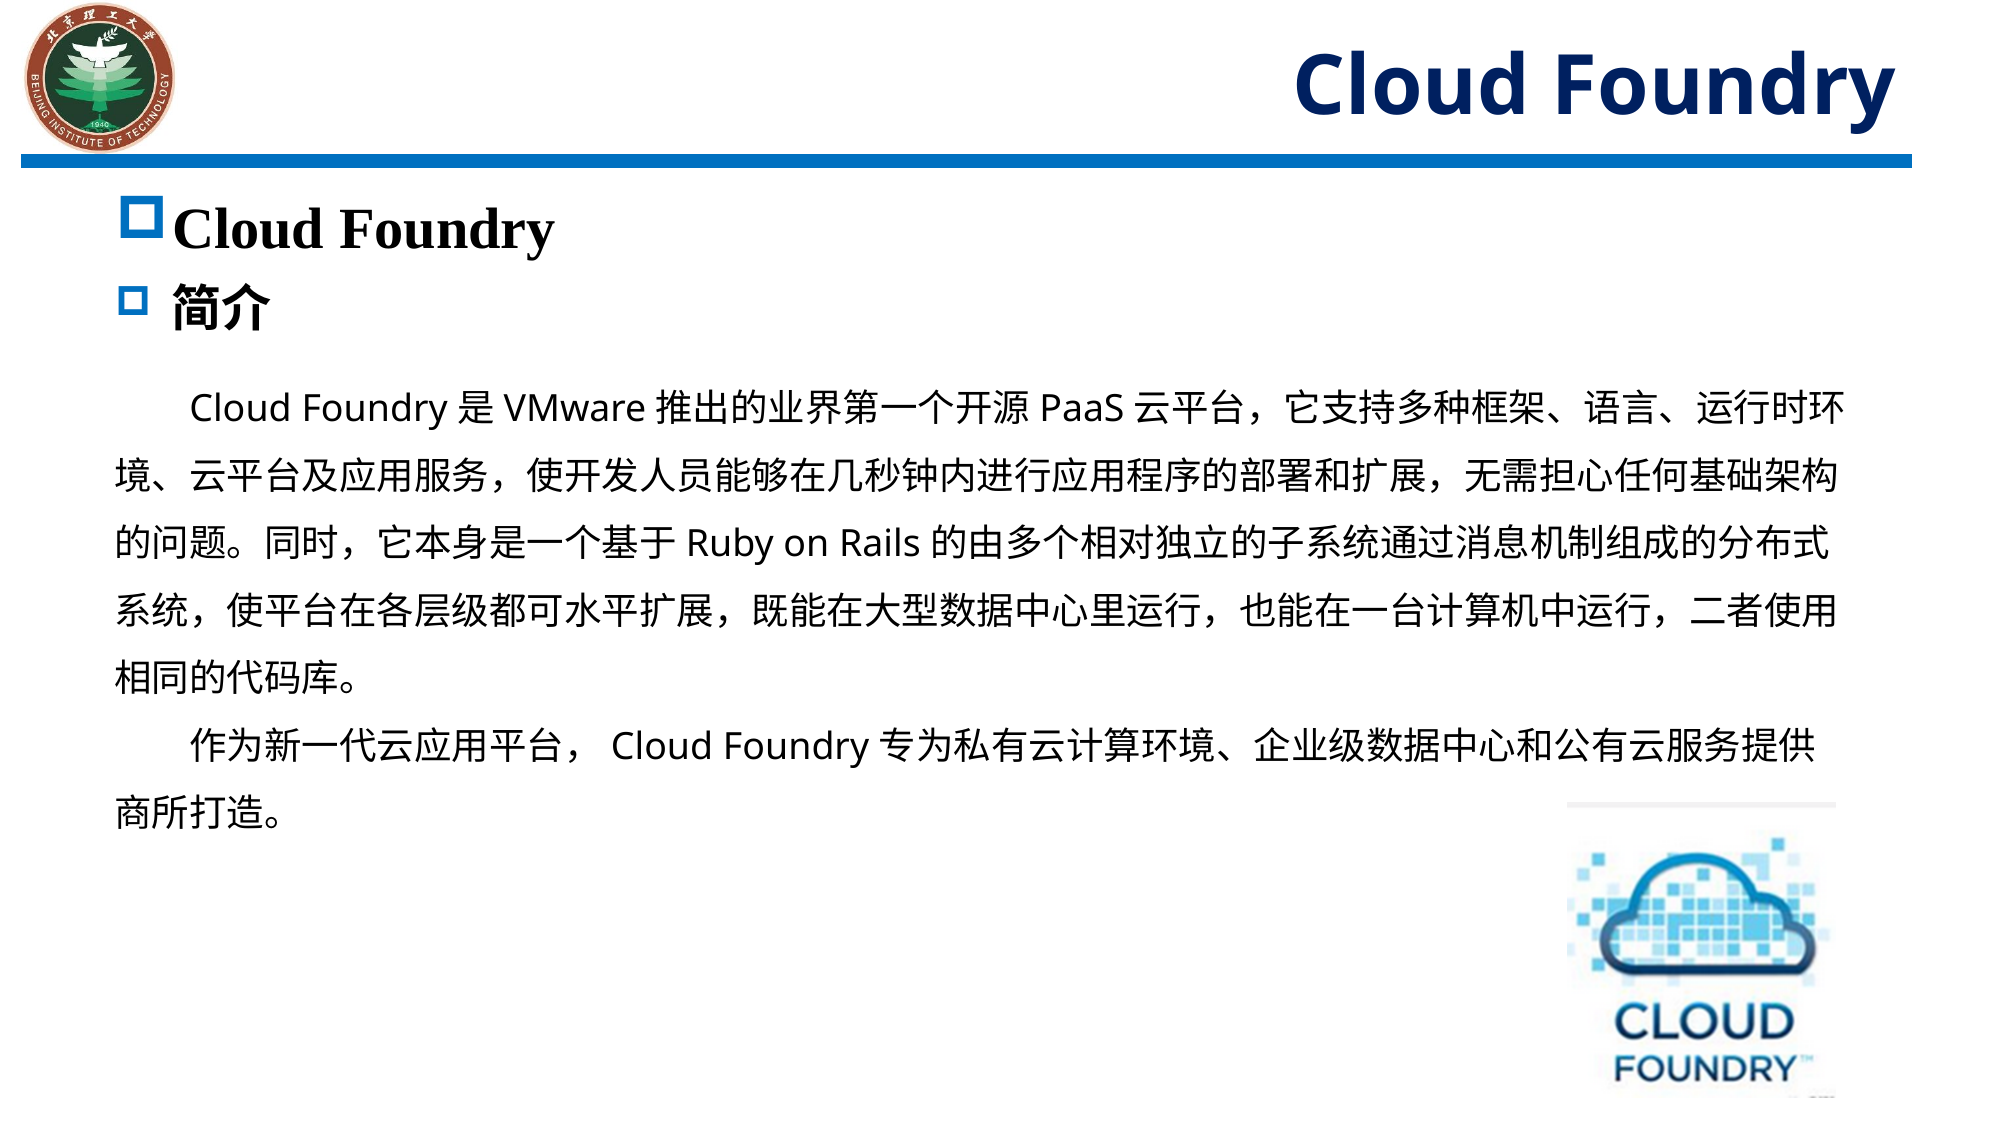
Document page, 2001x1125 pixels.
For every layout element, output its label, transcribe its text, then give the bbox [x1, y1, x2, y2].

text_box 简介 [100, 268, 287, 344]
text_box [21, 154, 1912, 168]
picture [21, 0, 178, 156]
picture [1567, 802, 1836, 1098]
text_box Cloud Foundry [962, 51, 1912, 139]
text_box Cloud Foundry是VMware推出的业界第一个开源PaaS云平台，它支持多种框架、语言、运行时环境、云平台及应用服务，使开发人员能够在几秒钟内进行应用程序的部署和扩展，无需担心任何基础架构的问题。同时，它本身是一个基于Ruby on Rails的由多个相对独立的子系统通过消息机制组成的分布式系统，使平台在各层级都可水平扩展，既能在大型数据中心里运行，也能在一台计算机中运行，二者使用相同的代码库。 作为新一代云应用平台，Cloud Foundry专为私有云计算环境、企业级数据中心和公有云服务提供商所打造。 [99, 354, 1862, 917]
text_box Cloud Foundry [100, 182, 572, 268]
